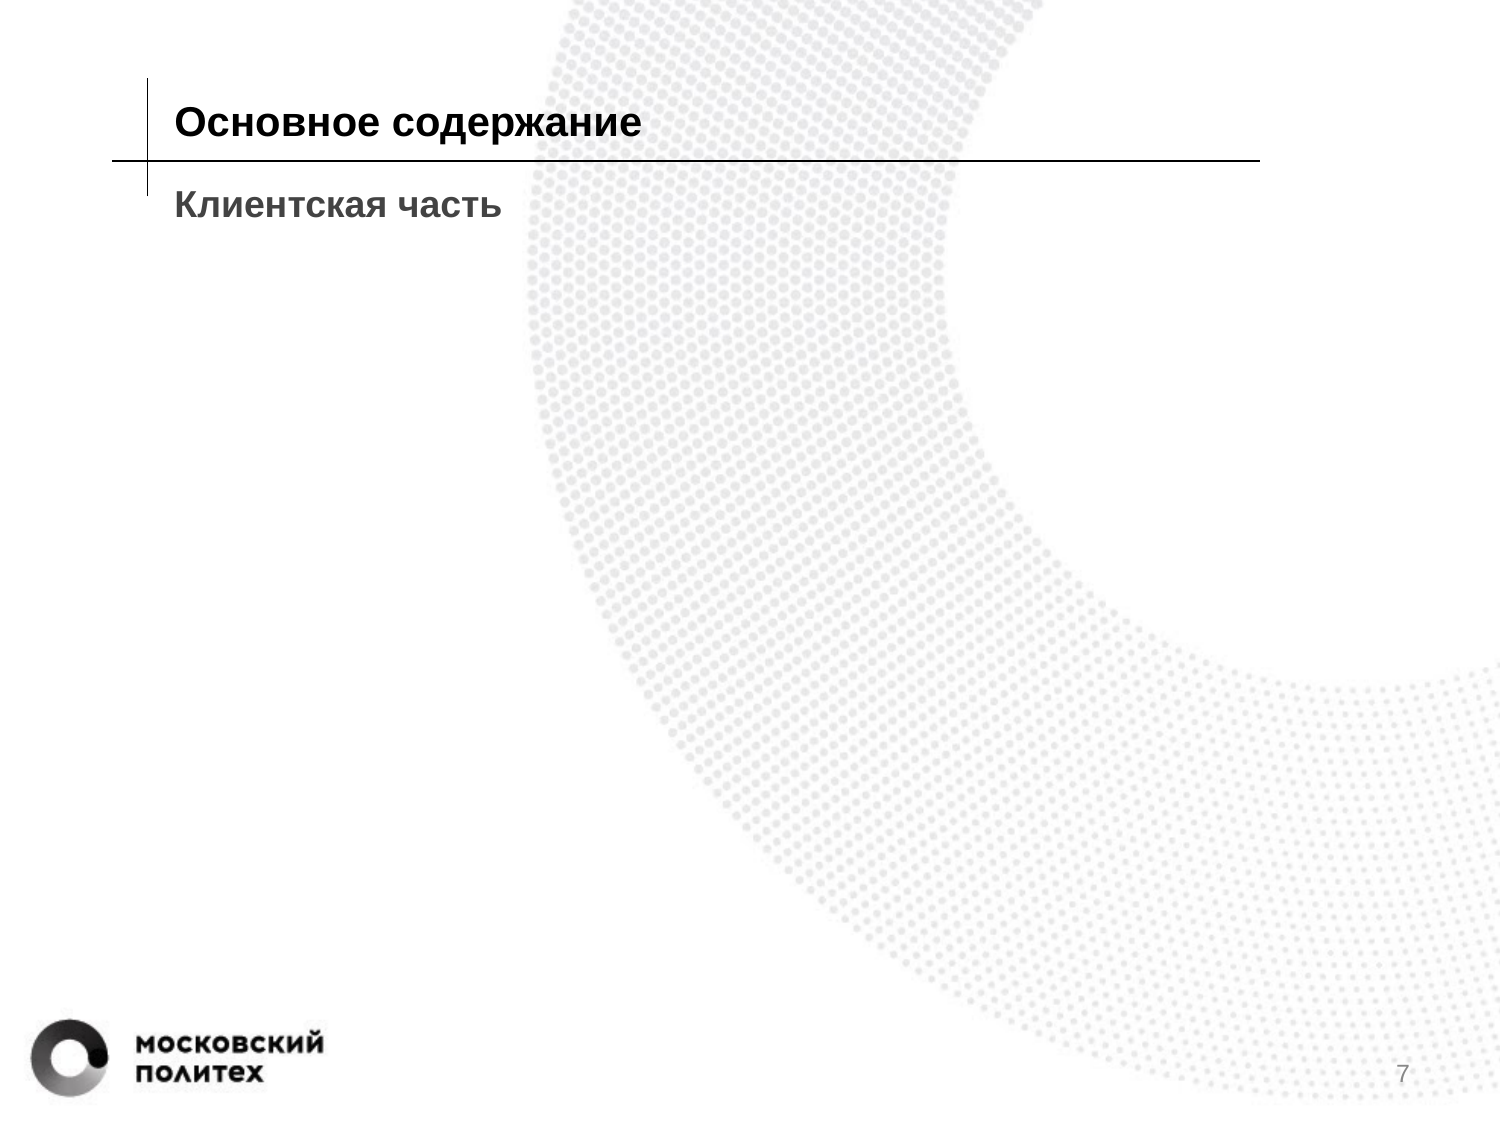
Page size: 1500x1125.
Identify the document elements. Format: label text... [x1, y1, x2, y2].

title Клиентская часть [159, 161, 1427, 244]
picture [0, 0, 1500, 1125]
slide_number ‹#› [1074, 1042, 1425, 1103]
text_box Основное содержание [159, 78, 1427, 161]
